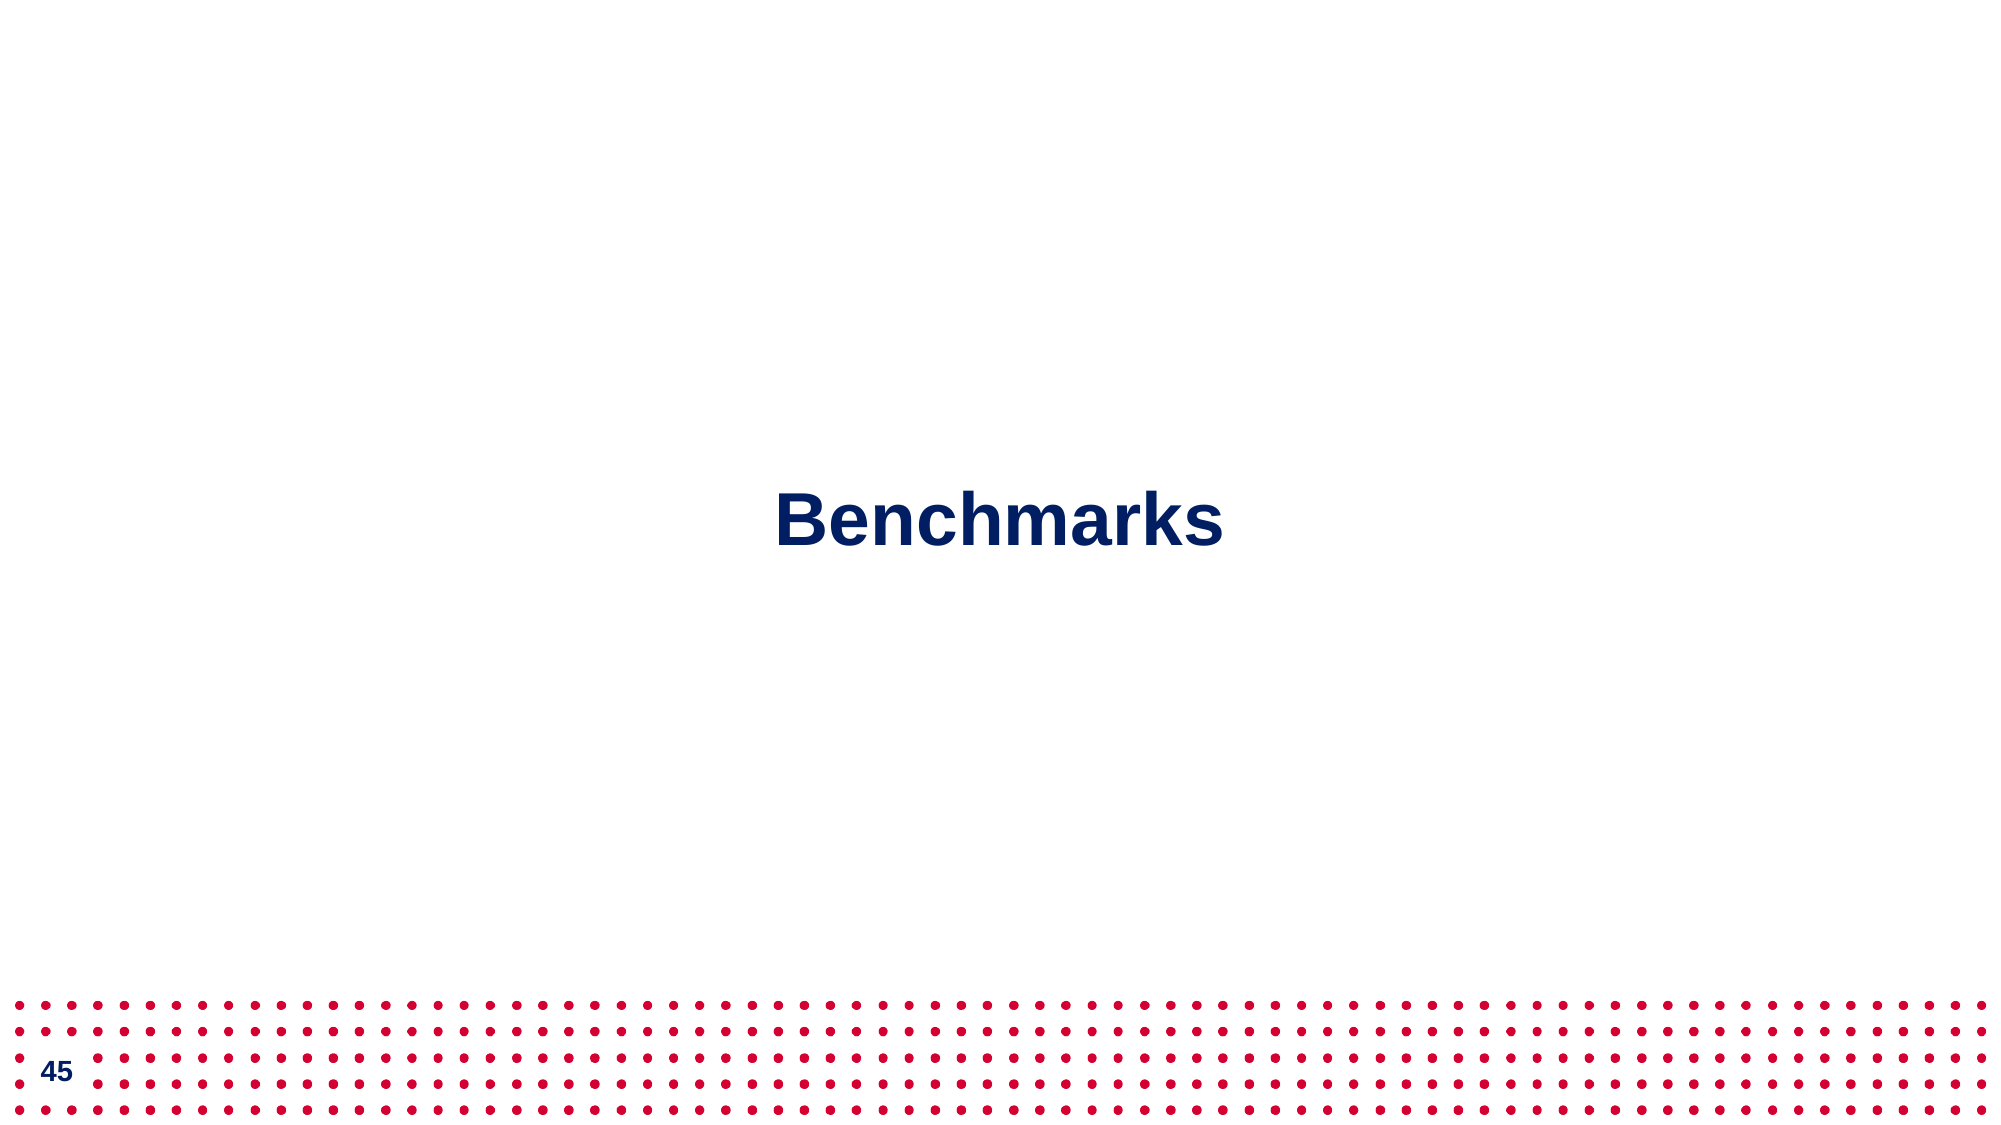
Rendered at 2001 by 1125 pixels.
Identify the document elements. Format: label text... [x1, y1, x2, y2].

picture [0, 985, 2000, 1125]
title Benchmarks [94, 458, 1906, 584]
